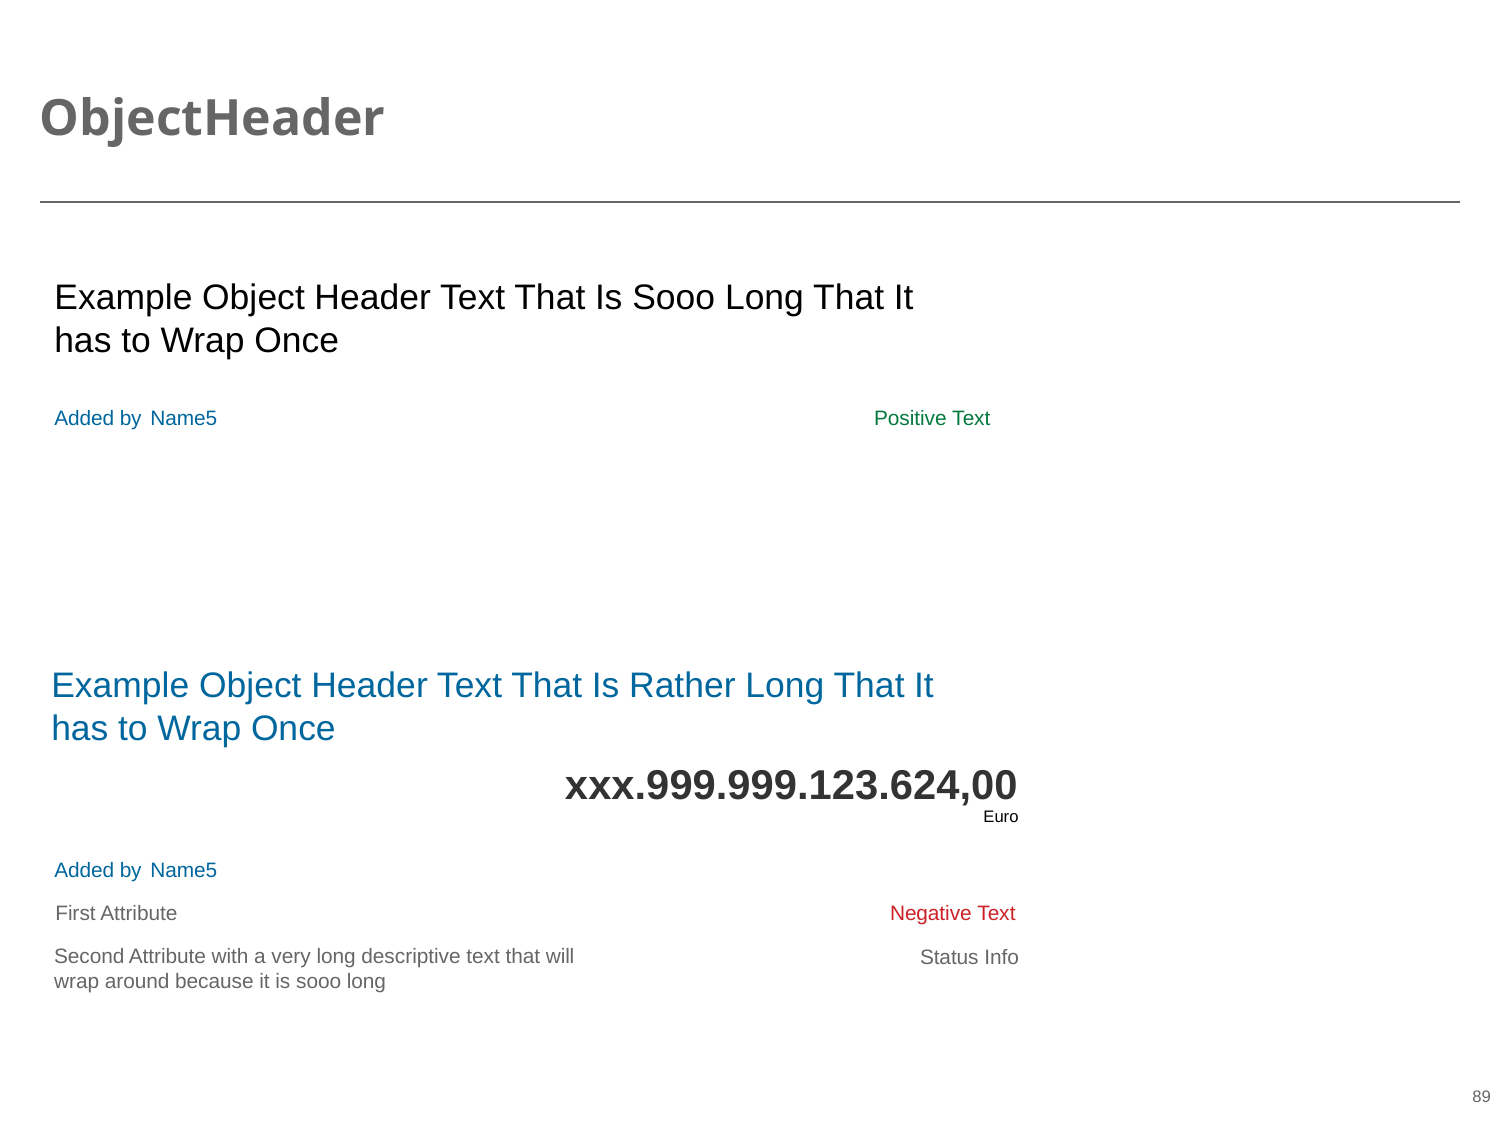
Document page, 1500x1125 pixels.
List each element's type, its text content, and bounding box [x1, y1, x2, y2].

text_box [8, 231, 1039, 475]
title ObjectHeader [39, 53, 1460, 178]
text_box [8, 613, 1039, 1013]
